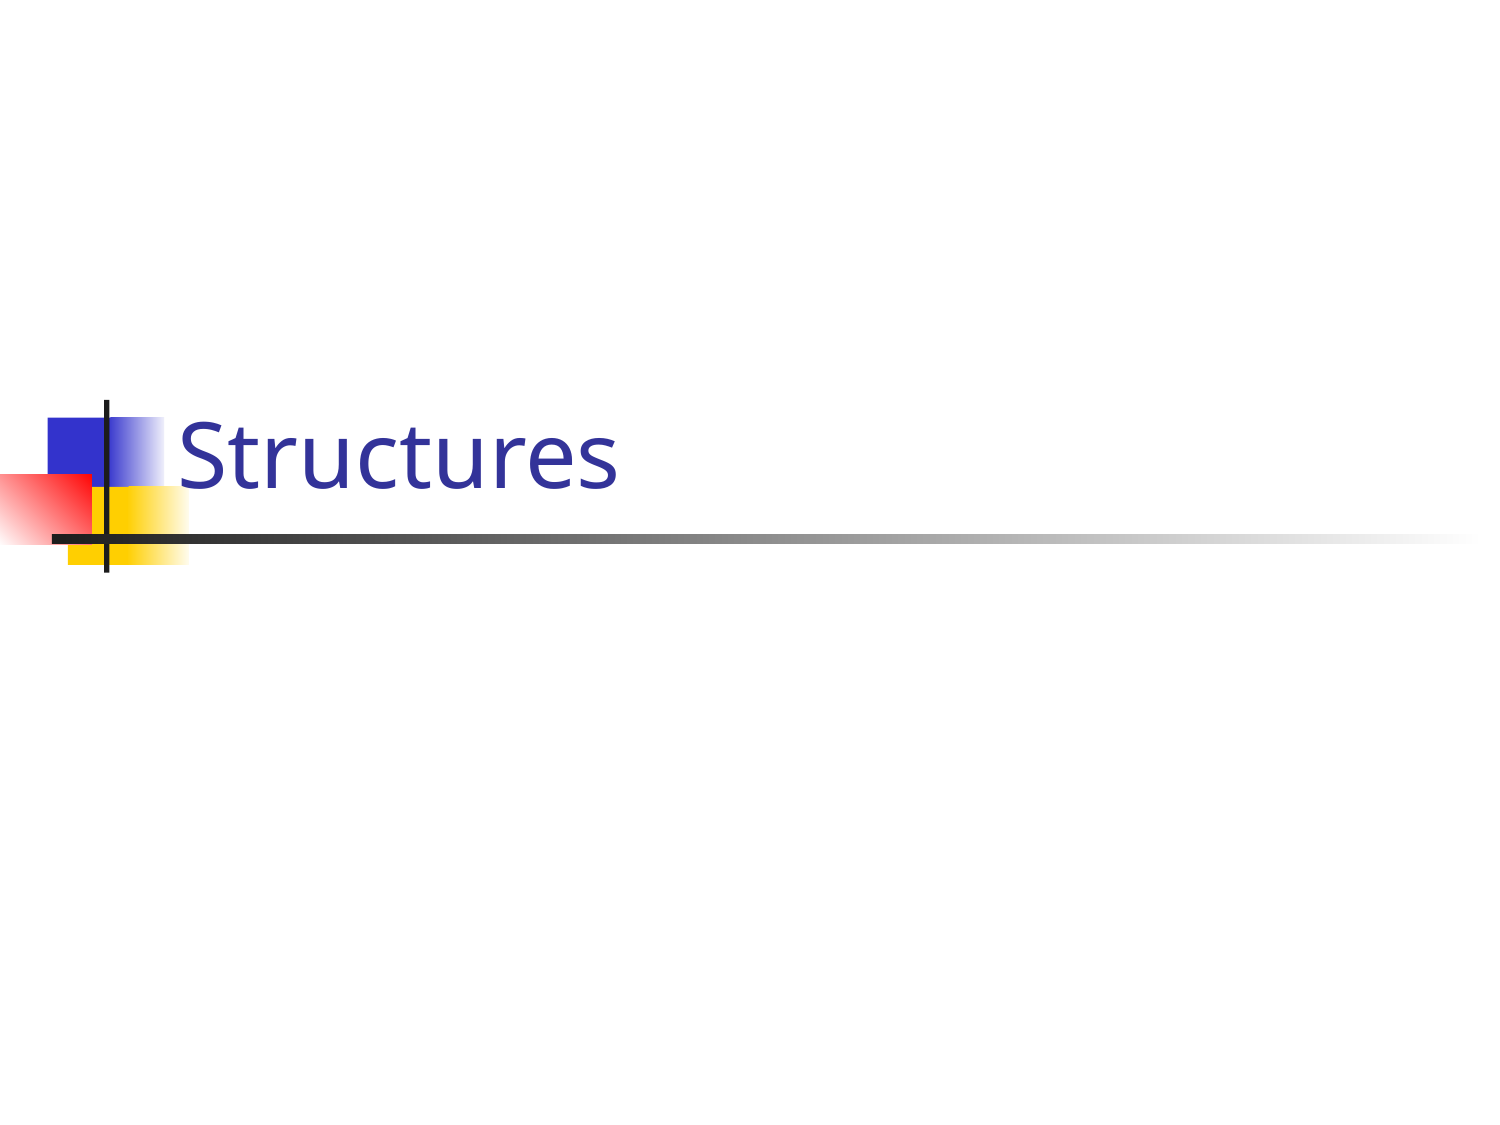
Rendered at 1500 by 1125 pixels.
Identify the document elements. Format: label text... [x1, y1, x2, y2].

title Structures [162, 275, 1438, 515]
